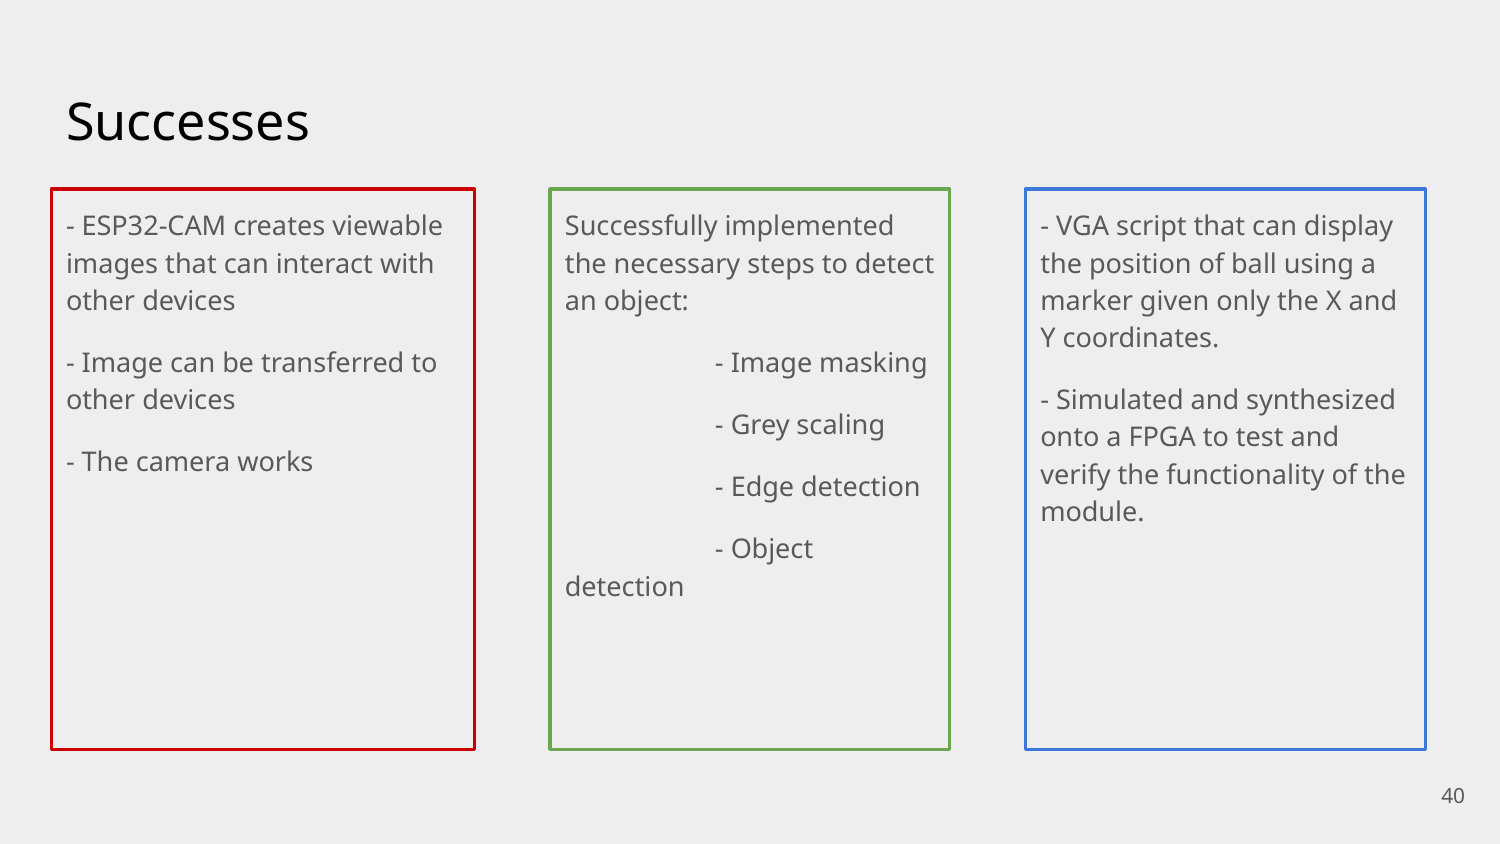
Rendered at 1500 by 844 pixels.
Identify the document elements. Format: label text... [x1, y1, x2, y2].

list - VGA script that can display the position of ball using a marker given only the X and Y coordinates. - Simulated and synthesized onto a FPGA to test and verify the functionality of the module. [1025, 189, 1426, 750]
slide_number 40 [1389, 764, 1480, 830]
list - ESP32-CAM creates viewable images that can interact with other devices - Image can be transferred to other devices - The camera works [51, 189, 475, 750]
list Successfully implemented the necessary steps to detect an object: - Image masking - Grey scaling - Edge detection - Object detection [550, 189, 950, 750]
title Successes [51, 72, 1449, 167]
